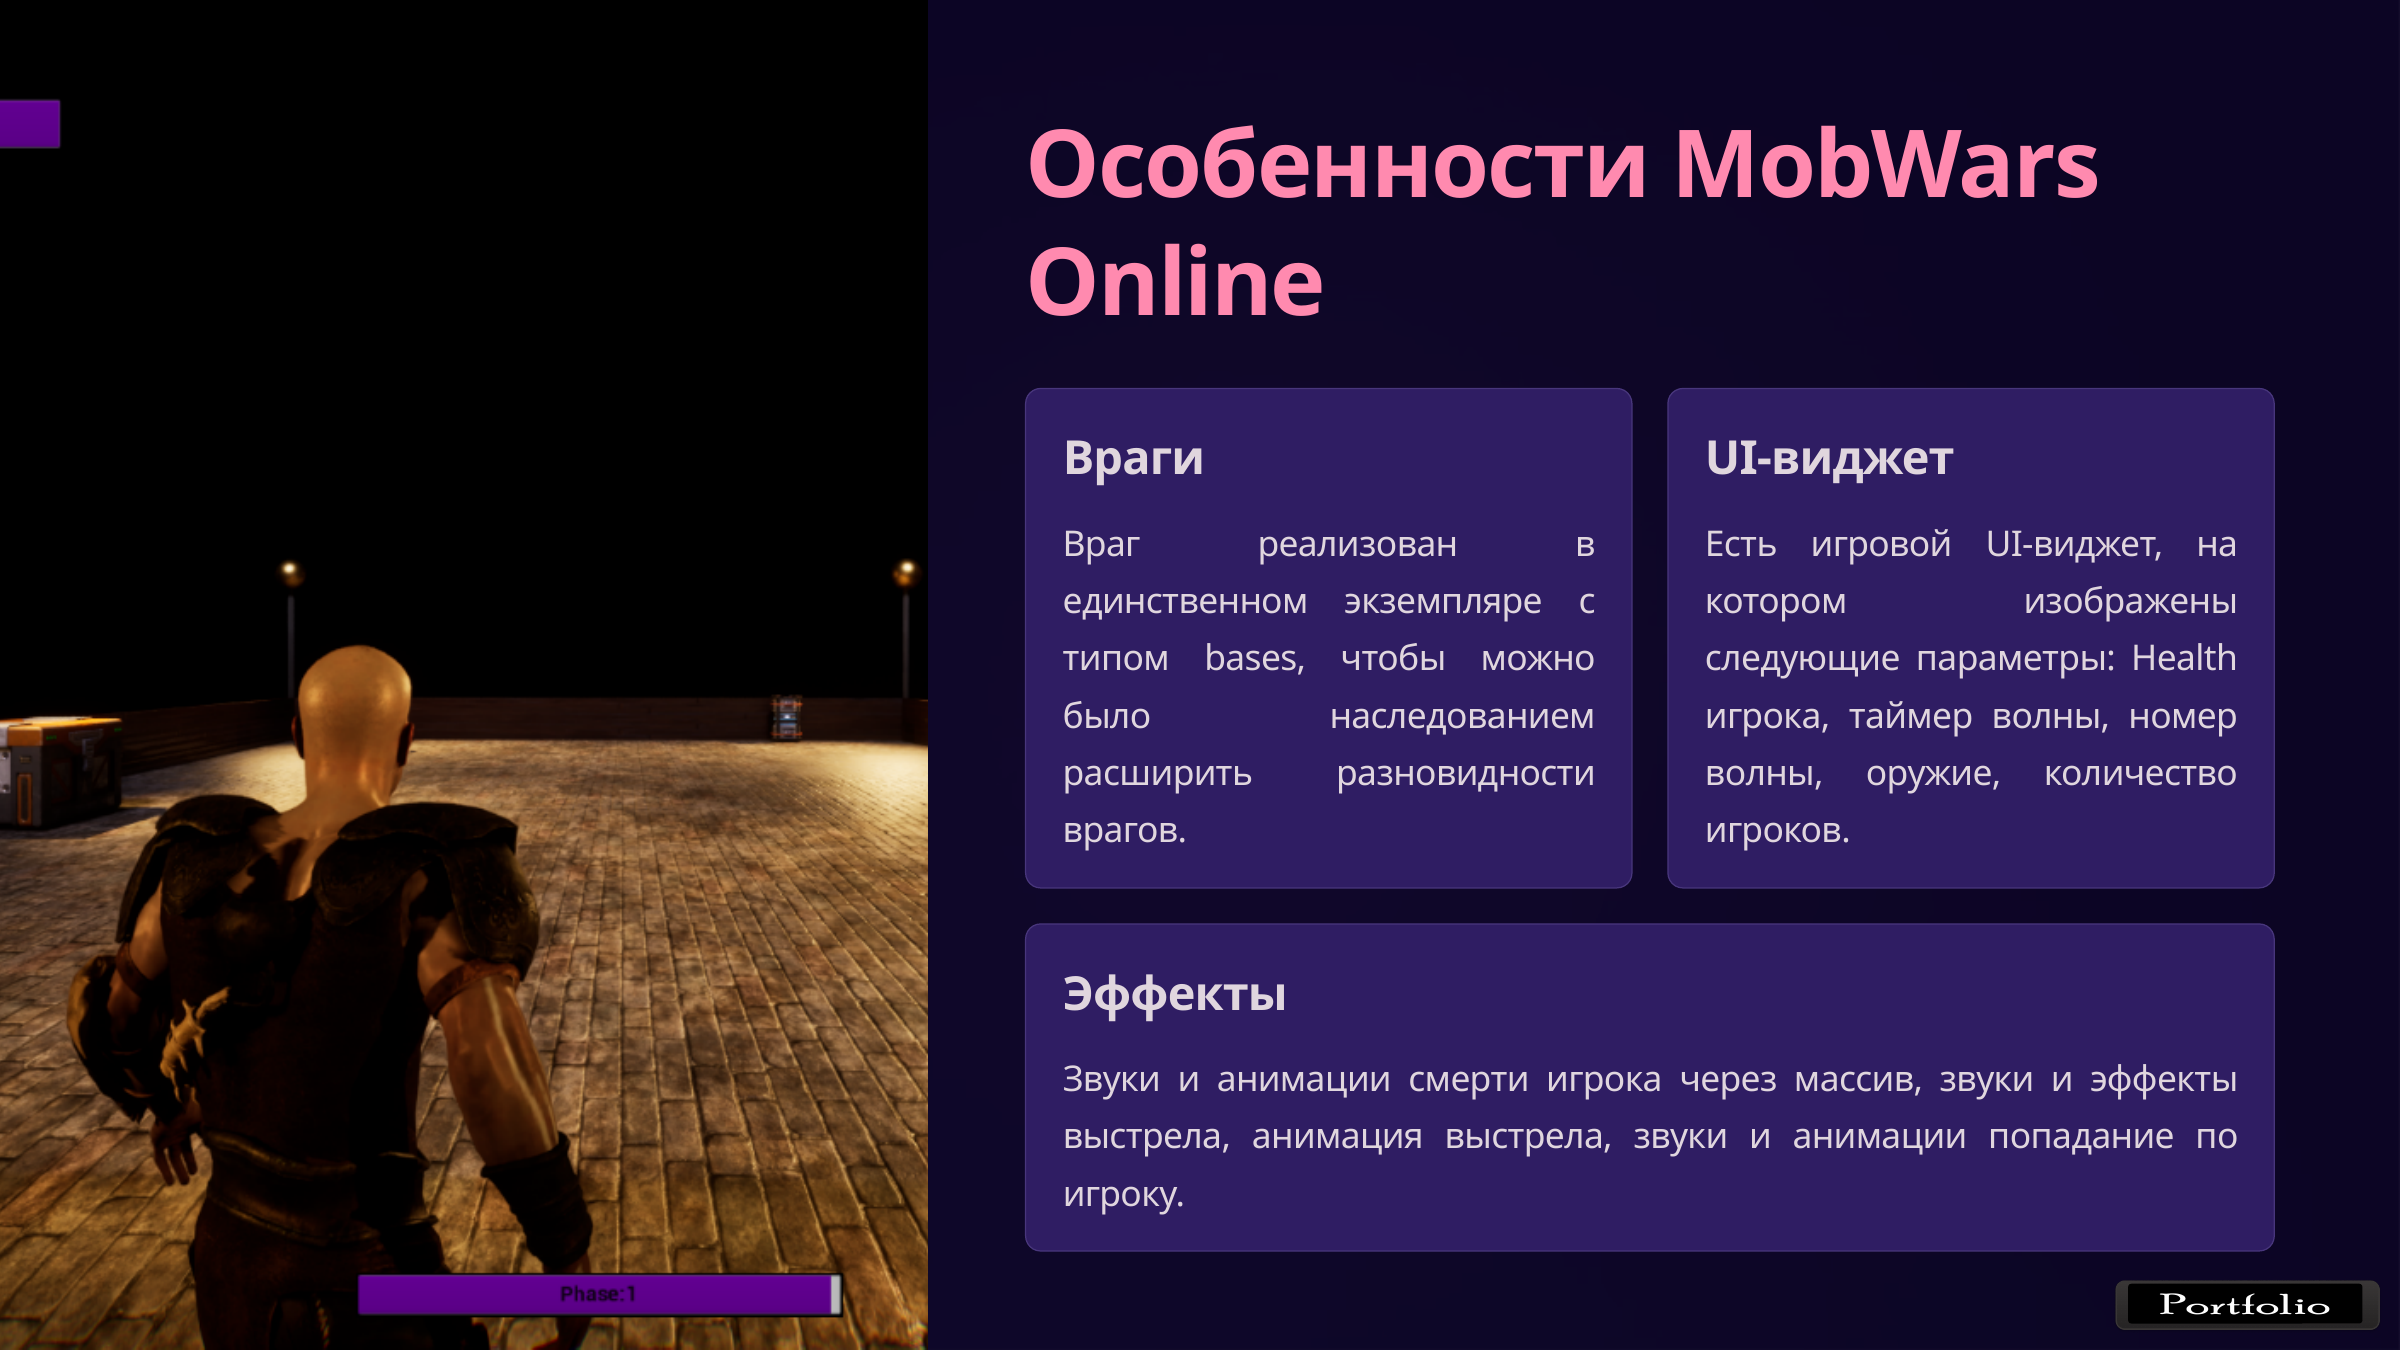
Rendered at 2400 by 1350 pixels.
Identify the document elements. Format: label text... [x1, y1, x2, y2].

text_box Враг реализован в единственном экземпляре с типом bases, чтобы можно было наследованием расширить разновидности врагов. [1062, 506, 1595, 851]
picture [0, 0, 928, 1350]
text_box Особенности MobWars Online [1025, 98, 2275, 335]
text_box Есть игровой UI-виджет, на котором изображены следующие параметры: Health игрока, таймер волны, номер волны, оружие, количество игроков. [1705, 506, 2238, 851]
text_box [1025, 923, 2275, 1252]
text_box Эффекты [1062, 961, 1535, 1020]
text_box Звуки и анимации смерти игрока через массив, звуки и эффекты выстрела, анимация выстрела, звуки и анимации попадание по игроку. [1062, 1041, 2238, 1214]
text_box UI-виджет [1705, 425, 2177, 485]
picture [2106, 1271, 2389, 1339]
text_box [1025, 388, 1632, 888]
text_box [1667, 388, 2275, 888]
text_box Враги [1062, 425, 1535, 485]
